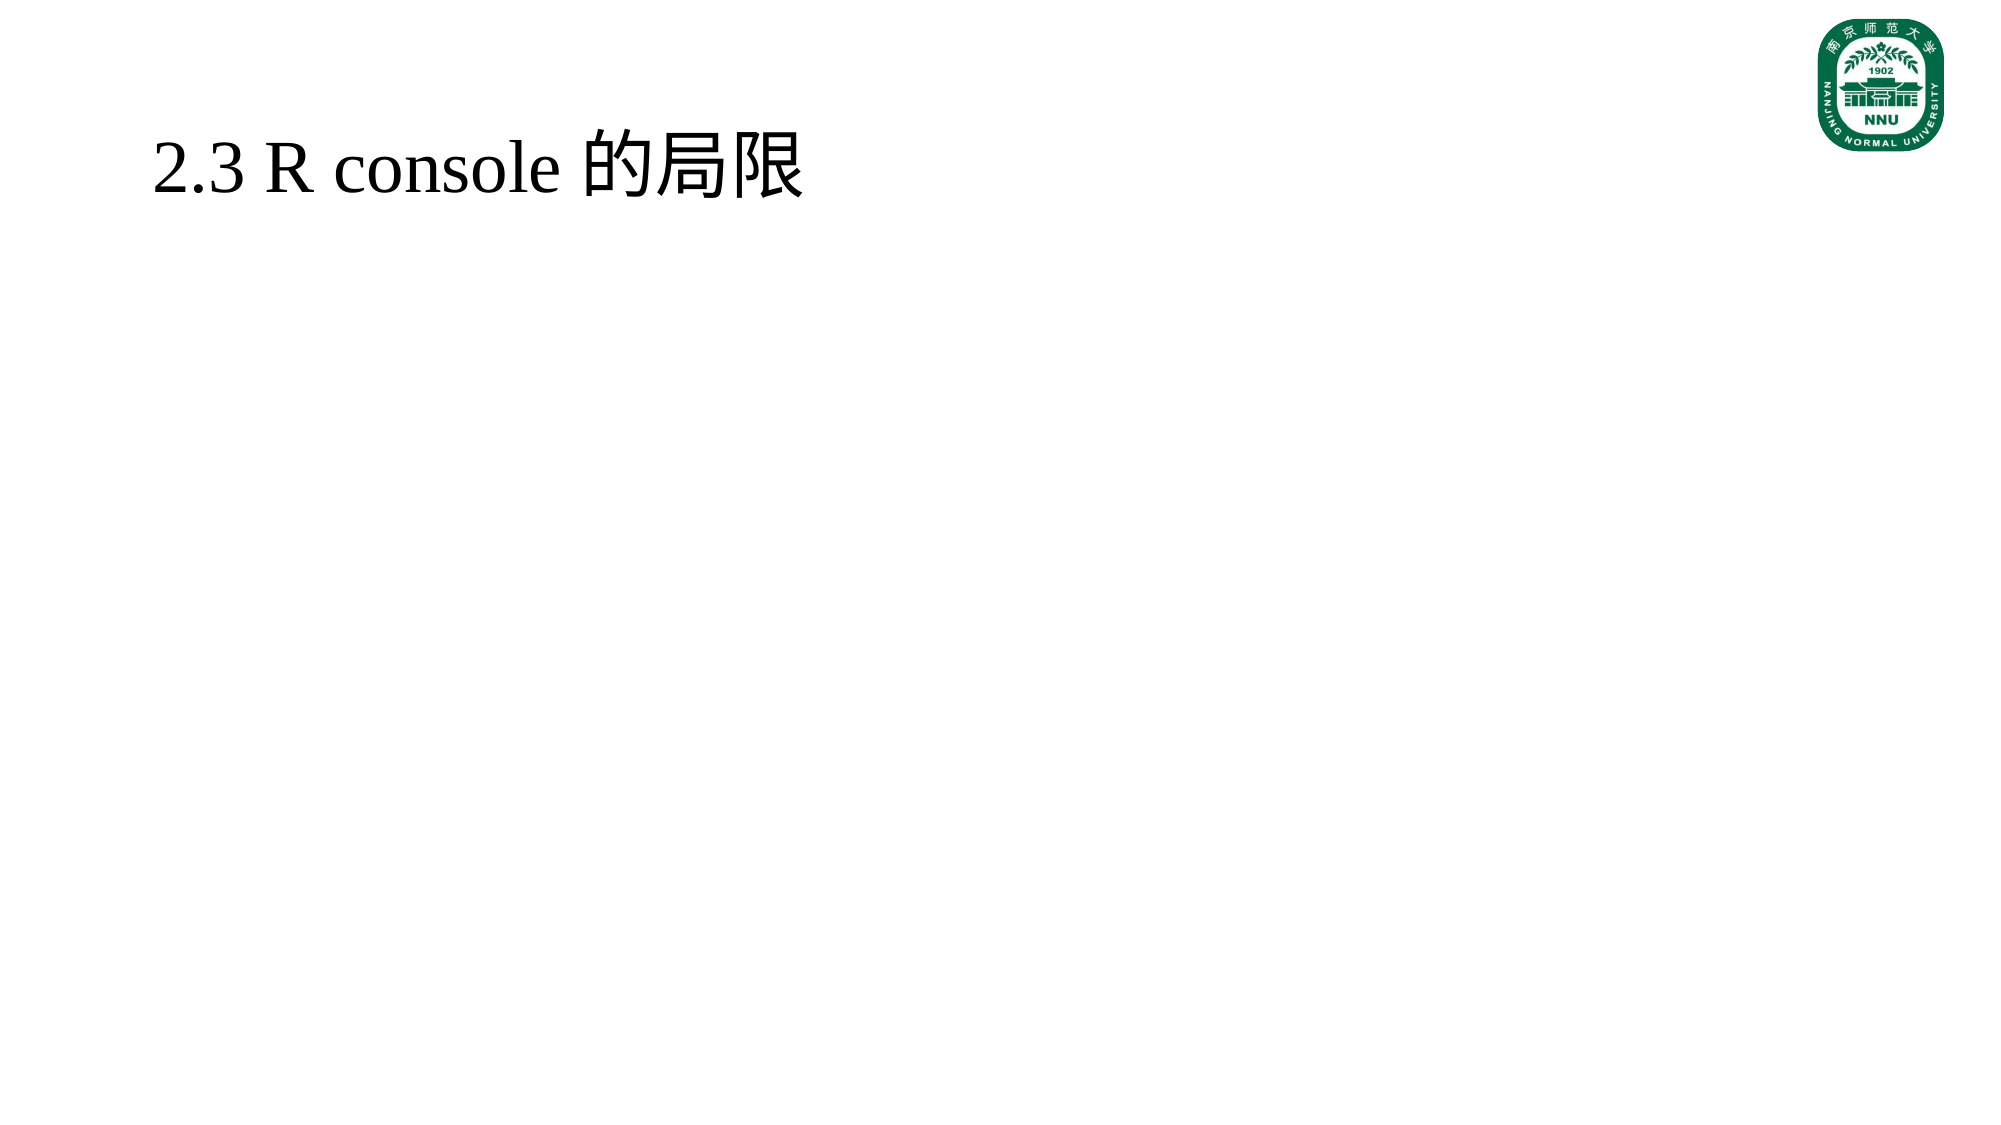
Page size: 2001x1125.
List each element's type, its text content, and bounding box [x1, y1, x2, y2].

picture [1817, 18, 1944, 152]
title 2.3 R console的局限 [137, 59, 1863, 278]
